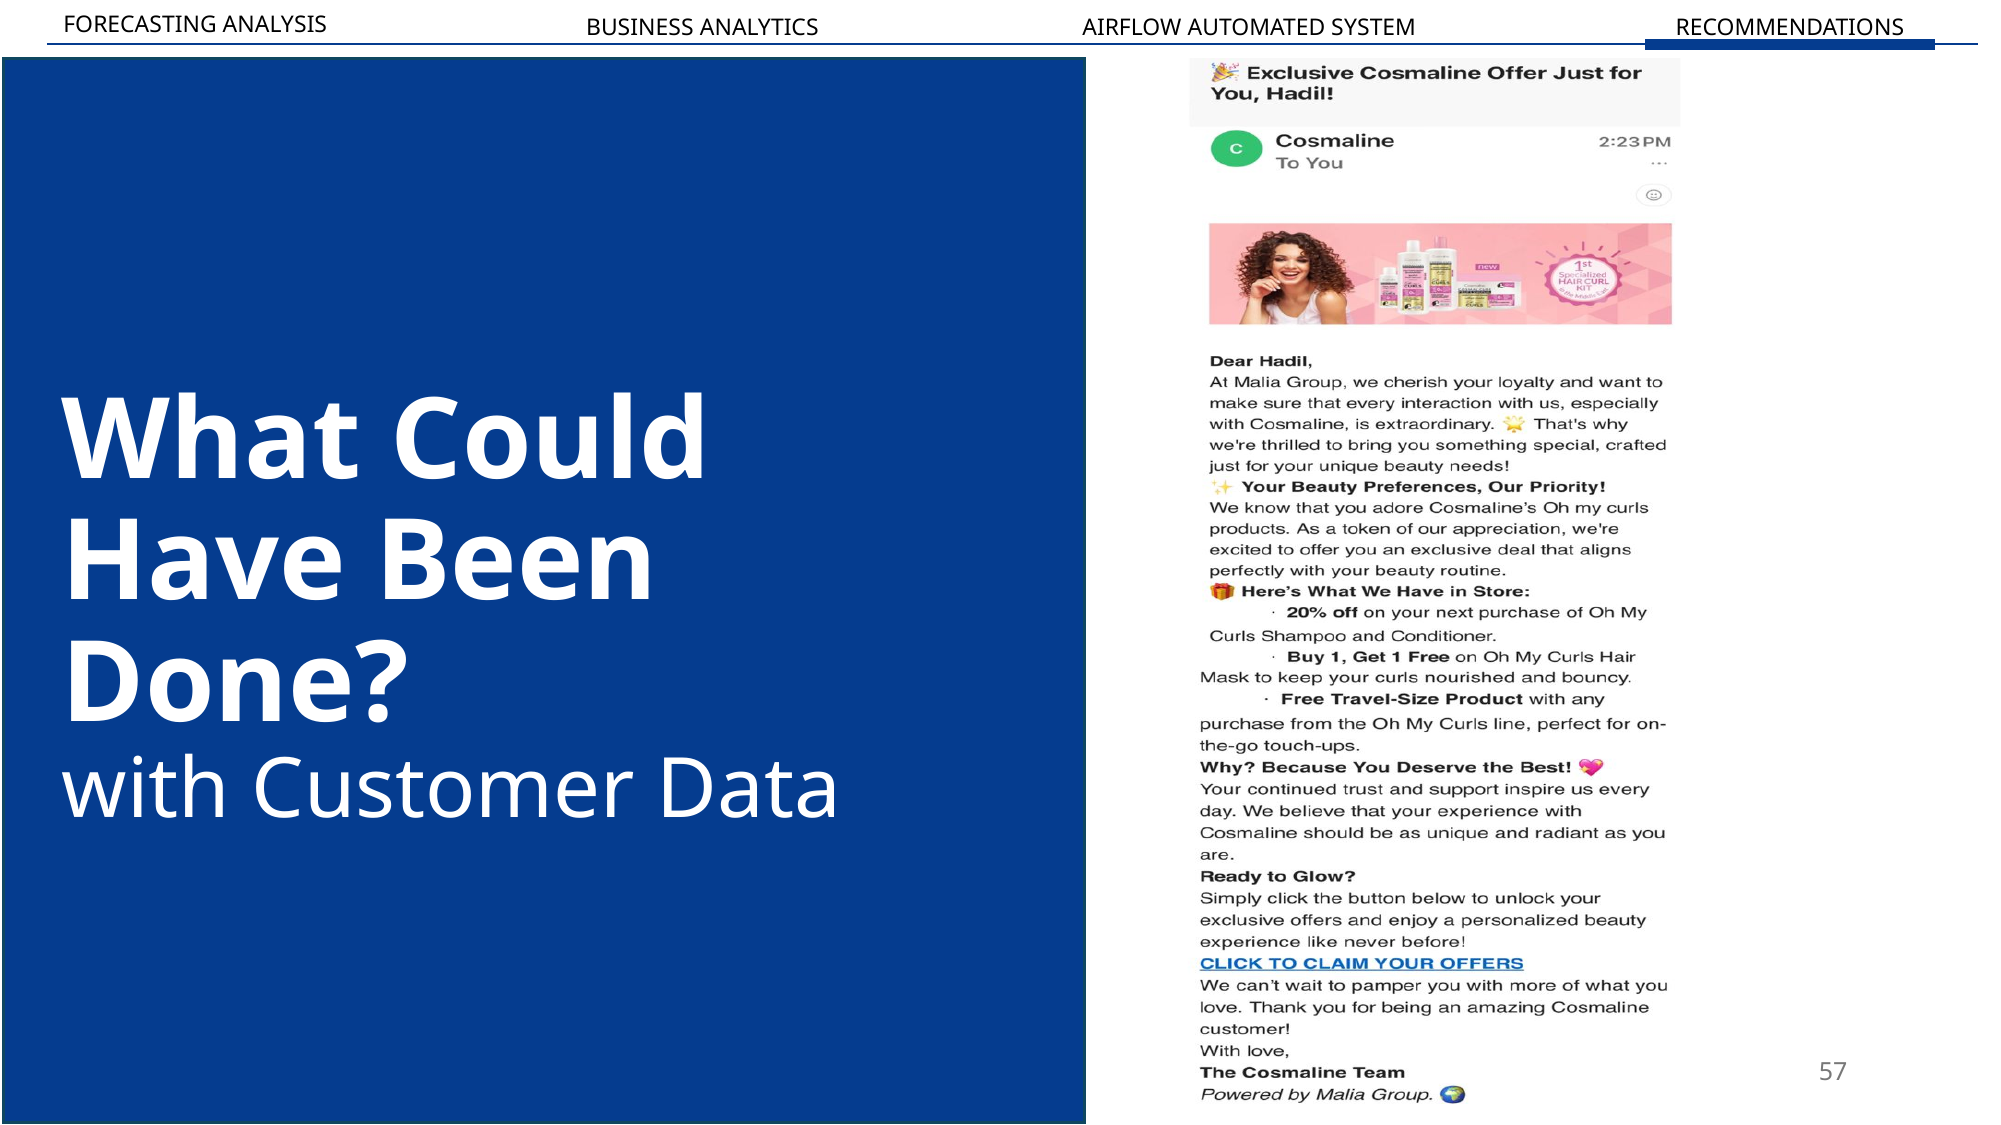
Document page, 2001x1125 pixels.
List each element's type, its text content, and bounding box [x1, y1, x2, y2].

slide_number 57 [1681, 1042, 1863, 1103]
text_box FORECASTING ANALYSIS [48, 2, 343, 43]
text_box [1645, 39, 1935, 43]
text_box BUSINESS ANALYTICS [571, 5, 834, 43]
text_box AIRFLOW AUTOMATED SYSTEM [1067, 5, 1432, 43]
text_box [2, 57, 1086, 1124]
text_box [1645, 45, 1935, 50]
picture [1177, 58, 1681, 1109]
text_box RECOMMENDATIONS [1660, 5, 1920, 39]
text_box What Could Have Been Done? with Customer Data [46, 273, 1032, 944]
